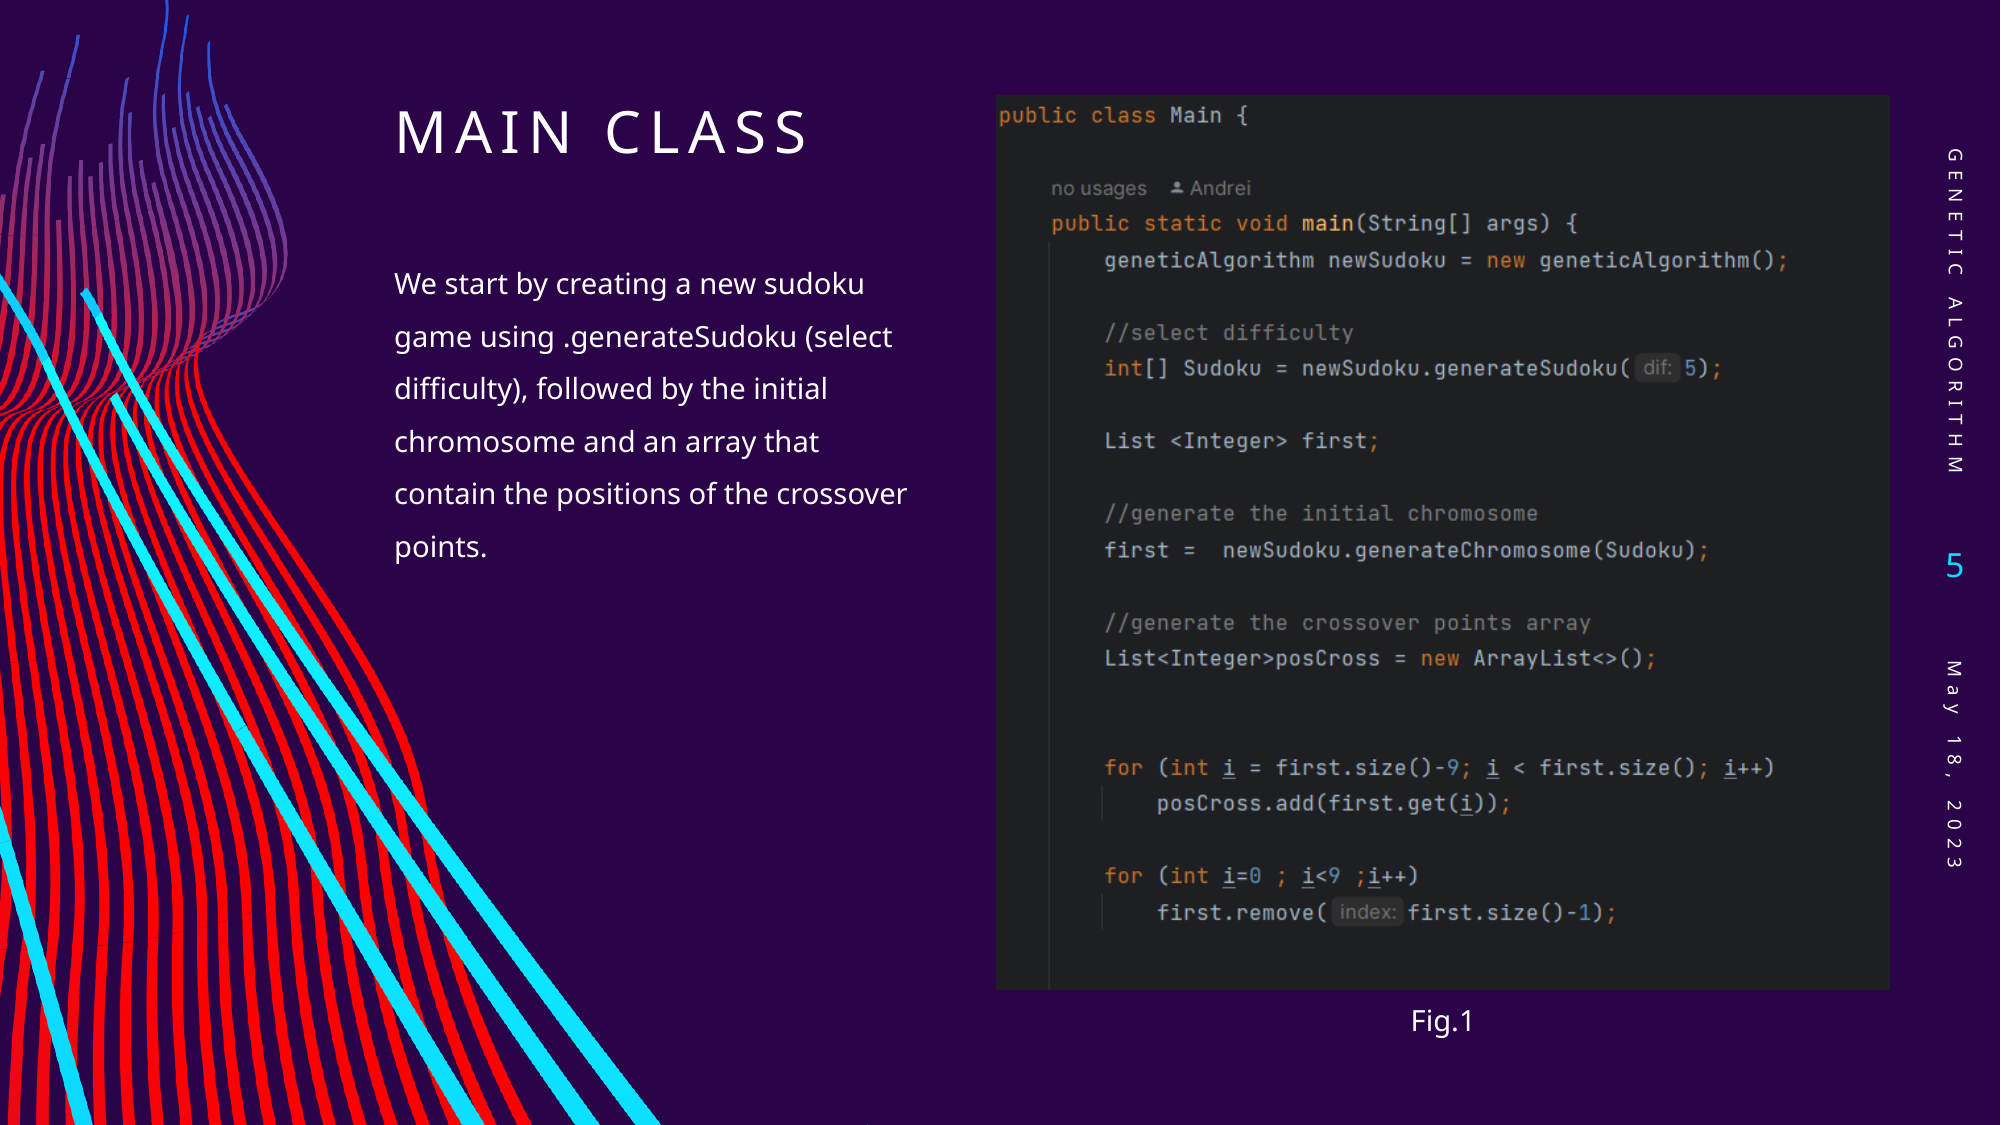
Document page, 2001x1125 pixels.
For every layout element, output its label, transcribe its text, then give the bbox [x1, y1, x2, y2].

title Main class [379, 95, 996, 205]
text_box We start by creating a new sudoku game using .generateSudoku (select difficulty), followed by the initial chromosome and an array that contain the positions of the crossover points. [379, 241, 936, 529]
slide_number 5 [1890, 519, 1980, 615]
text_box Fig.1 [1374, 990, 1512, 1047]
picture [0, 0, 2000, 1125]
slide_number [1925, 645, 1986, 1080]
footer Genetic algorithm [1926, 33, 1987, 489]
